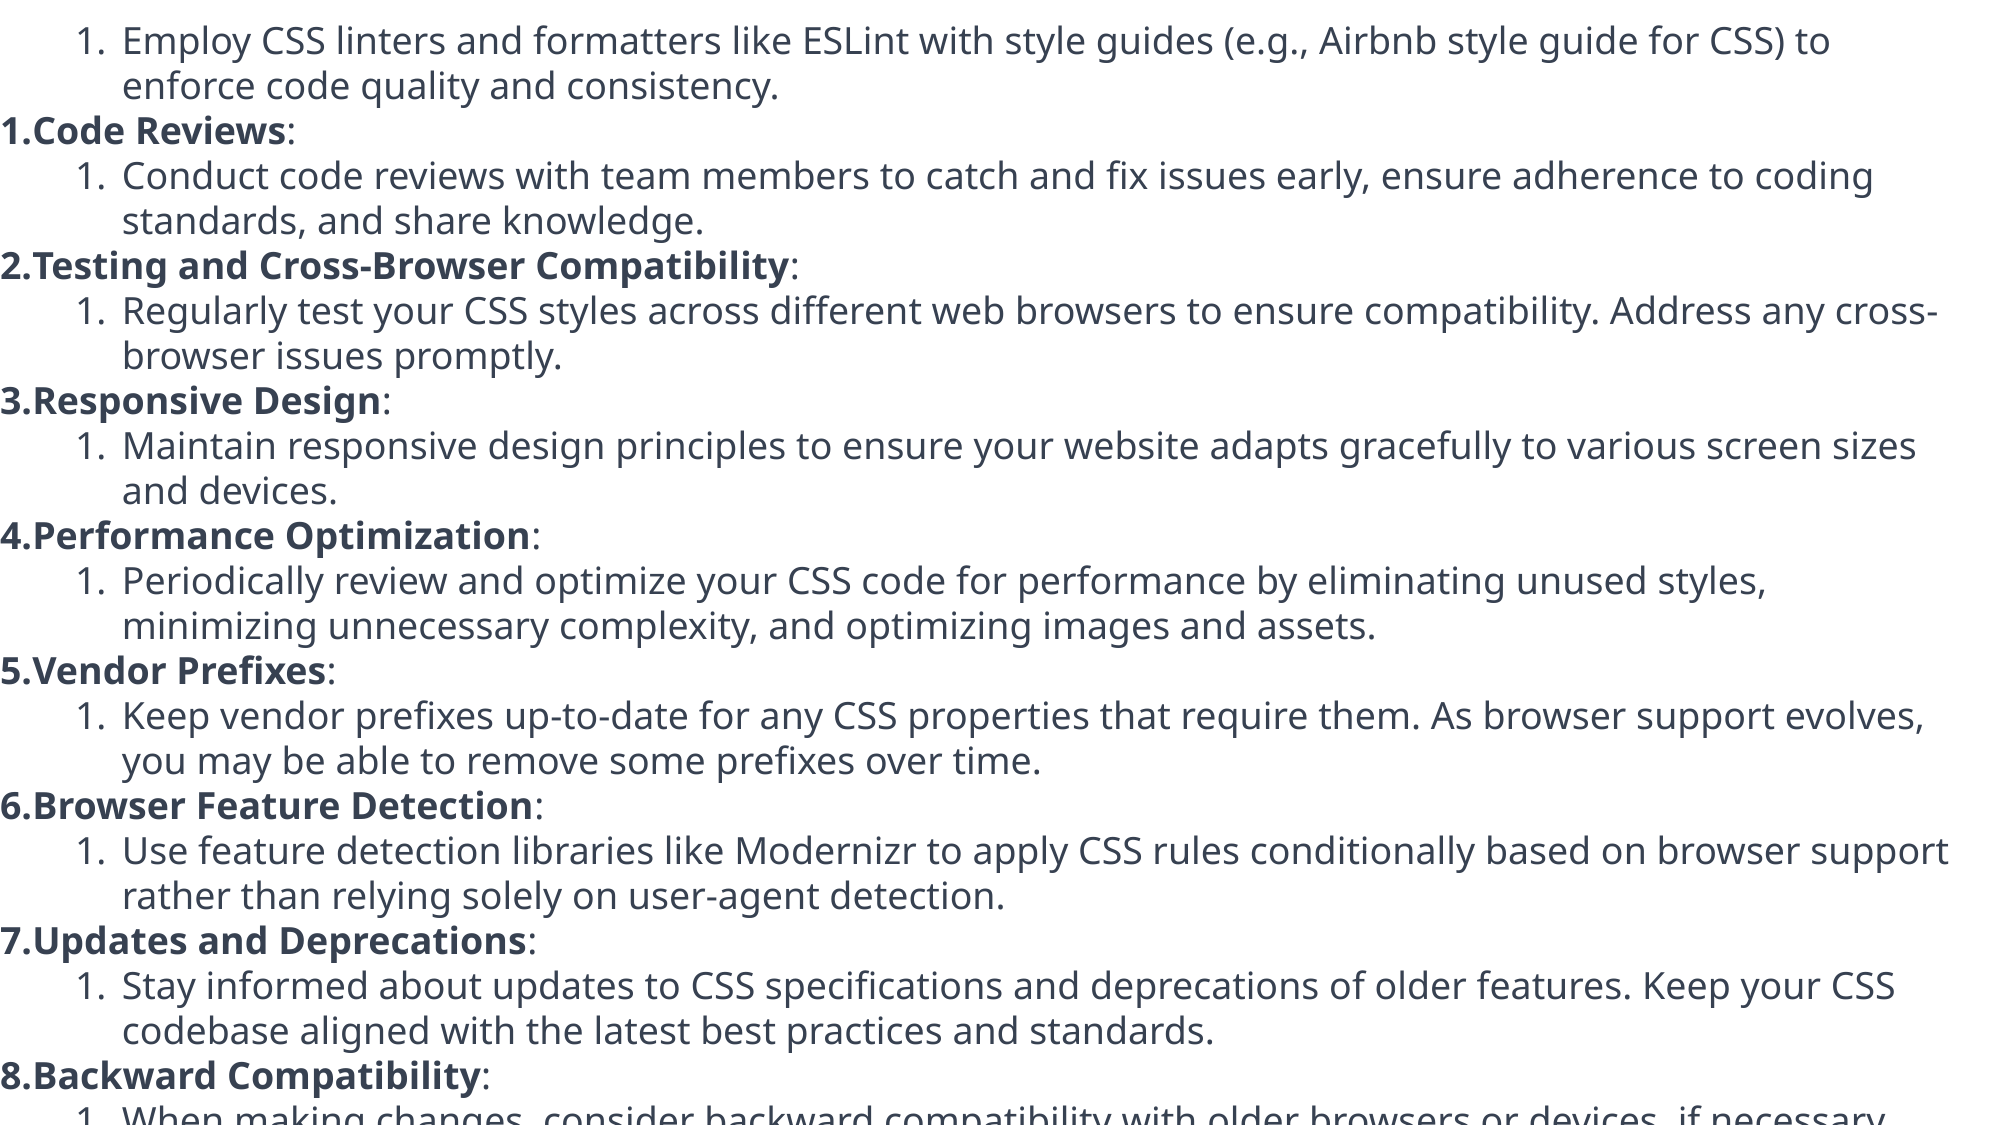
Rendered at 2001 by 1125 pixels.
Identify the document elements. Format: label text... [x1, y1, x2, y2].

text_box Employ CSS linters and formatters like ESLint with style guides (e.g., Airbnb style guide for CSS) to enforce code quality and consistency. Code Reviews: Conduct code reviews with team members to catch and fix issues early, ensure adherence to coding standards, and share knowledge. Testing and Cross-Browser Compatibility: Regularly test your CSS styles across different web browsers to ensure compatibility. Address any cross-browser issues promptly. Responsive Design: Maintain responsive design principles to ensure your website adapts gracefully to various screen sizes and devices. Performance Optimization: Periodically review and optimize your CSS code for performance by eliminating unused styles, minimizing unnecessary complexity, and optimizing images and assets. Vendor Prefixes: Keep vendor prefixes up-to-date for any CSS properties that require them. As browser support evolves, you may be able to remove some prefixes over time. Browser Feature Detection: Use feature detection libraries like Modernizr to apply CSS rules conditionally based on browser support rather than relying solely on user-agent detection. Updates and Deprecations: Stay informed about updates to CSS specifications and deprecations of older features. Keep your CSS codebase aligned with the latest best practices and standards. Backward Compatibility: When making changes, consider backward compatibility with older browsers or devices, if necessary. Provide fallback. . [0, 10, 1986, 1125]
